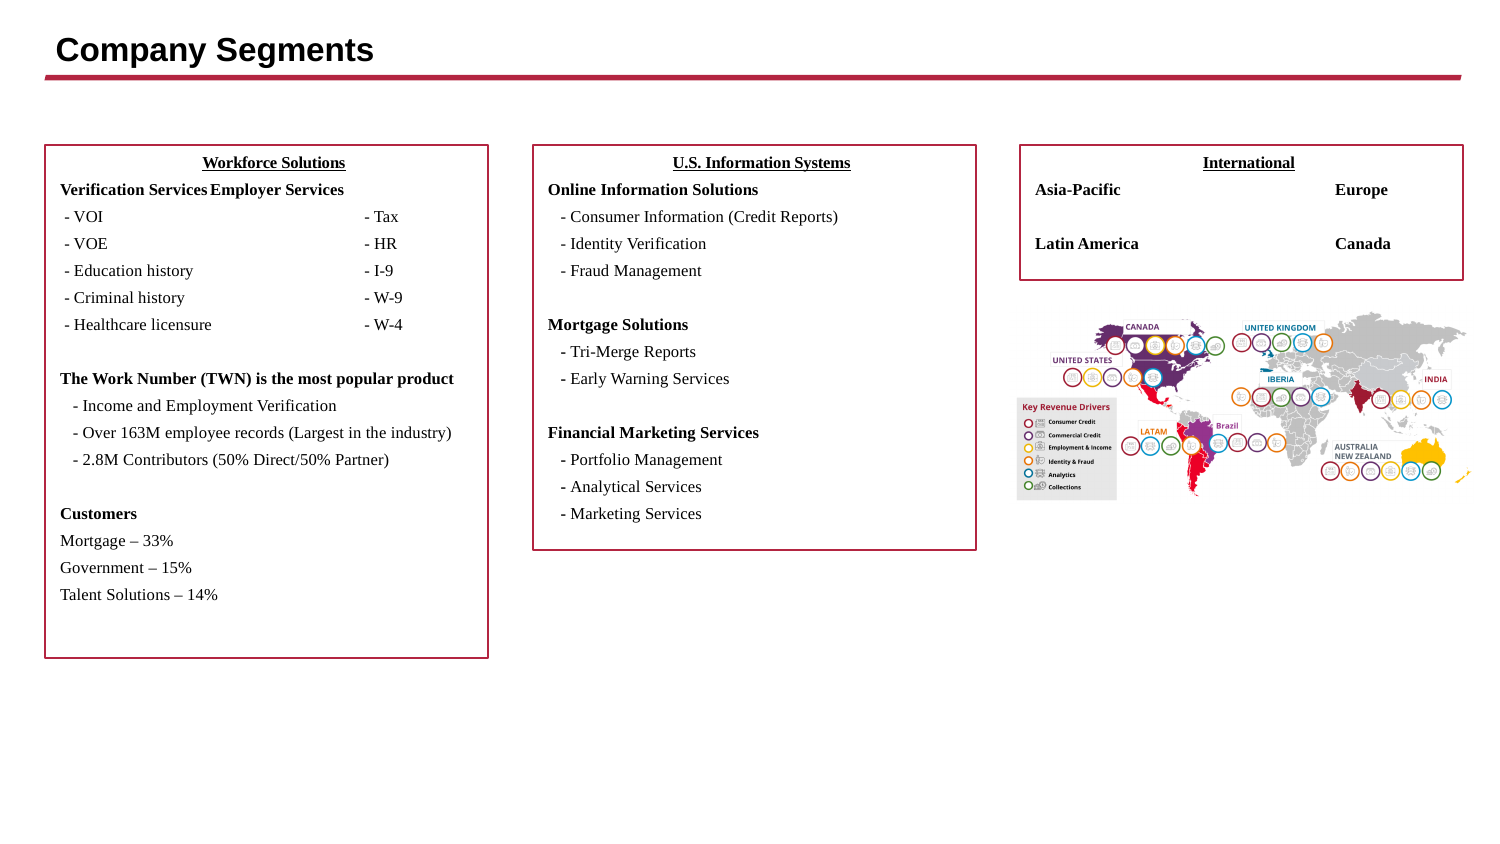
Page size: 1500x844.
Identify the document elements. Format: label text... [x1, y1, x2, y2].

text_box Workforce Solutions Verification Services Employer Services - VOI - Tax - VOE - HR - Education history - I-9 - Criminal history - W-9 - Healthcare licensure - W-4 The Work Number (TWN) is the most popular product - Income and Employment Verification - Over 163M employee records (Largest in the industry) - 2.8M Contributors (50% Direct/50% Partner) Customers Mortgage – 33% Government – 15% Talent Solutions – 14% [45, 145, 488, 658]
text_box U.S. Information Systems Online Information Solutions - Consumer Information (Credit Reports) - Identity Verification - Fraud Management Mortgage Solutions - Tri-Merge Reports - Early Warning Services Financial Marketing Services - Portfolio Management - Analytical Services - Marketing Services [533, 145, 976, 550]
text_box International Asia-Pacific Europe Latin America Canada [1020, 145, 1463, 281]
picture [1009, 305, 1474, 504]
text_box [44, 74, 1462, 81]
title Company Segments [53, 26, 1447, 74]
title Company Segments [53, 81, 1447, 170]
